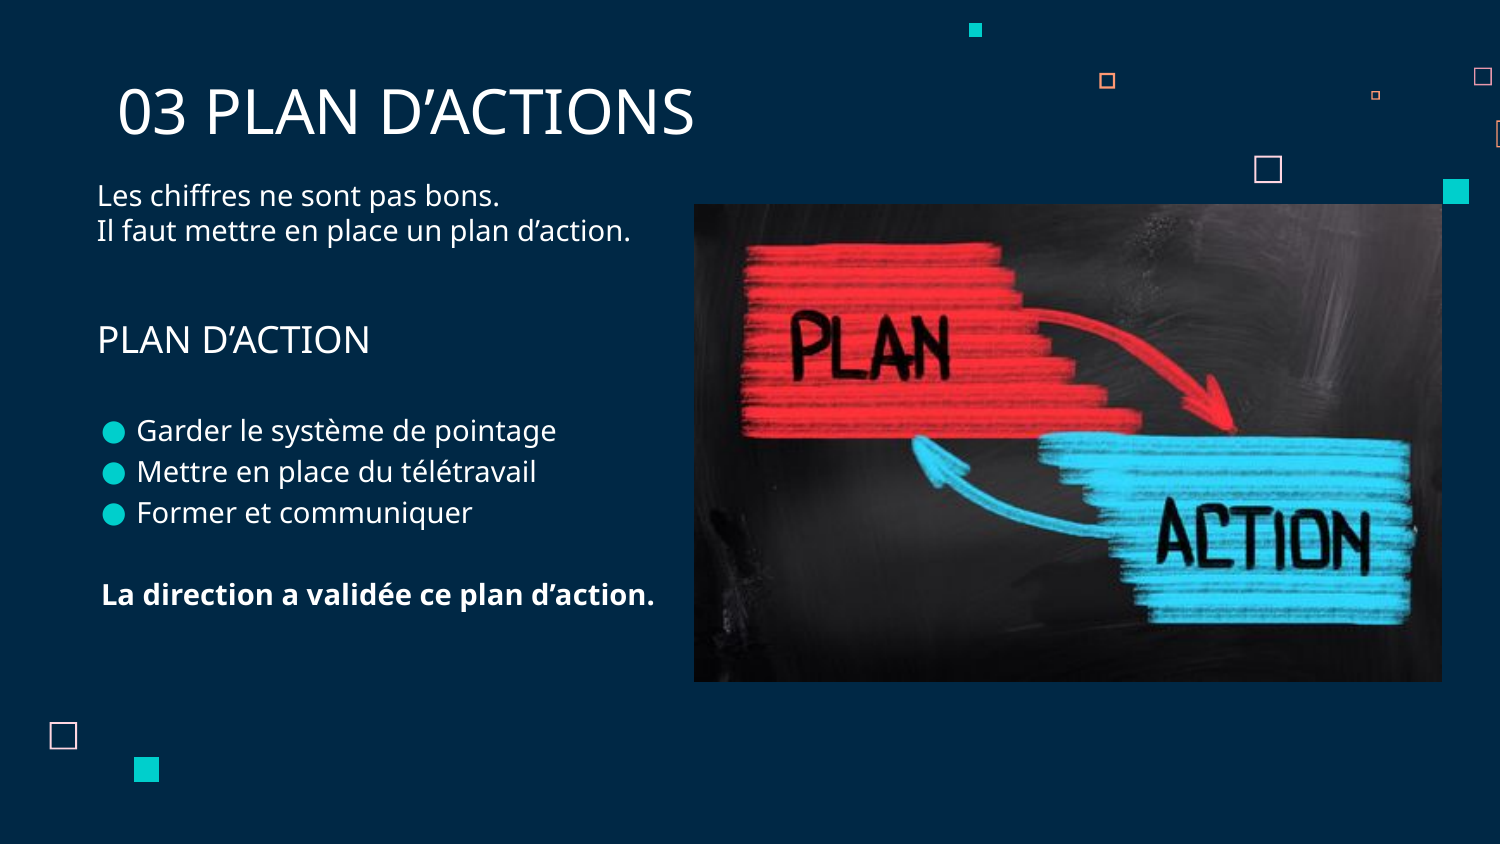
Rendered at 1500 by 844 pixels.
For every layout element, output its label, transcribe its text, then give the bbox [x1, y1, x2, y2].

title 03 PLAN D’ACTIONS [101, 67, 1068, 163]
text_box Les chiffres ne sont pas bons. Il faut mettre en place un plan d’action. PLAN D’ACTION Garder le système de pointage Mettre en place du télétravail Former et communiquer La direction a validée ce plan d’action. [81, 162, 724, 784]
picture [694, 204, 1442, 682]
